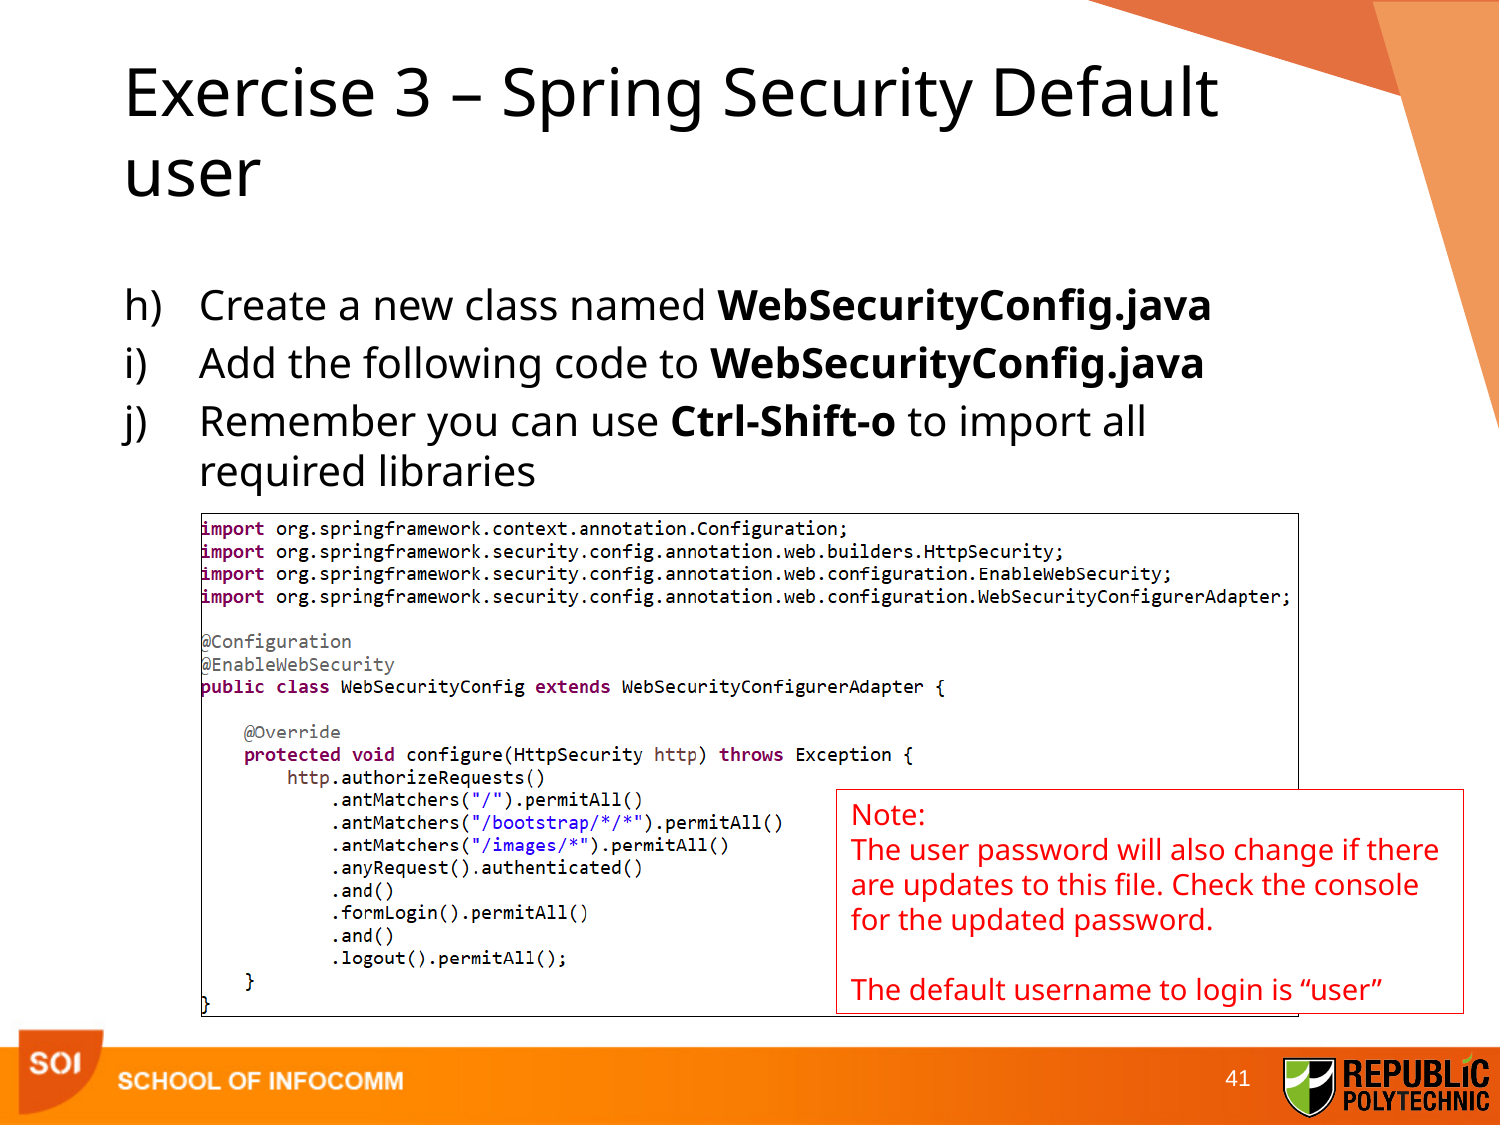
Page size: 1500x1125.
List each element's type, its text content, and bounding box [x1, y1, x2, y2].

list Create a new class named WebSecurityConfig.java Add the following code to WebSecurityConfig.java Remember you can use Ctrl-Shift-o to import all required libraries [109, 270, 1336, 888]
slide_number 41 [1210, 1056, 1500, 1117]
text_box Note: The user password will also change if there are updates to this file. Check the console for the updated password. The default username to login is “user” [1302, 789, 1464, 1014]
picture [0, 0, 1500, 1125]
title Exercise 3 – Spring Security Default user [109, 42, 1336, 231]
